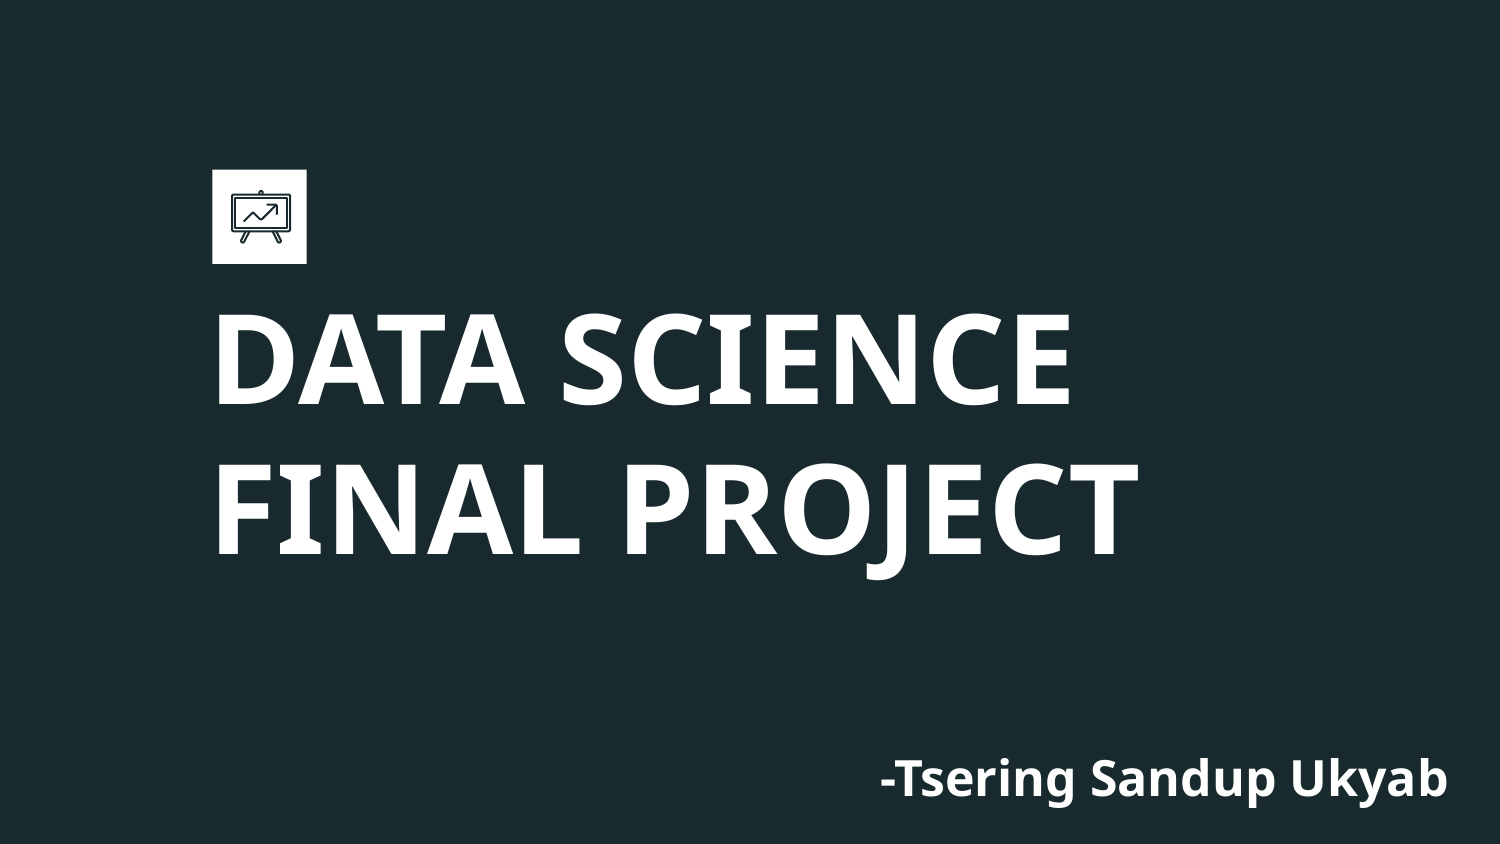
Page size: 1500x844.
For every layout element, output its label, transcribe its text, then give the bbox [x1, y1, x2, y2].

title DATA SCIENCE FINAL PROJECT [193, 264, 1235, 455]
text_box -Tsering Sandup Ukyab [865, 739, 1500, 815]
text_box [231, 190, 291, 243]
